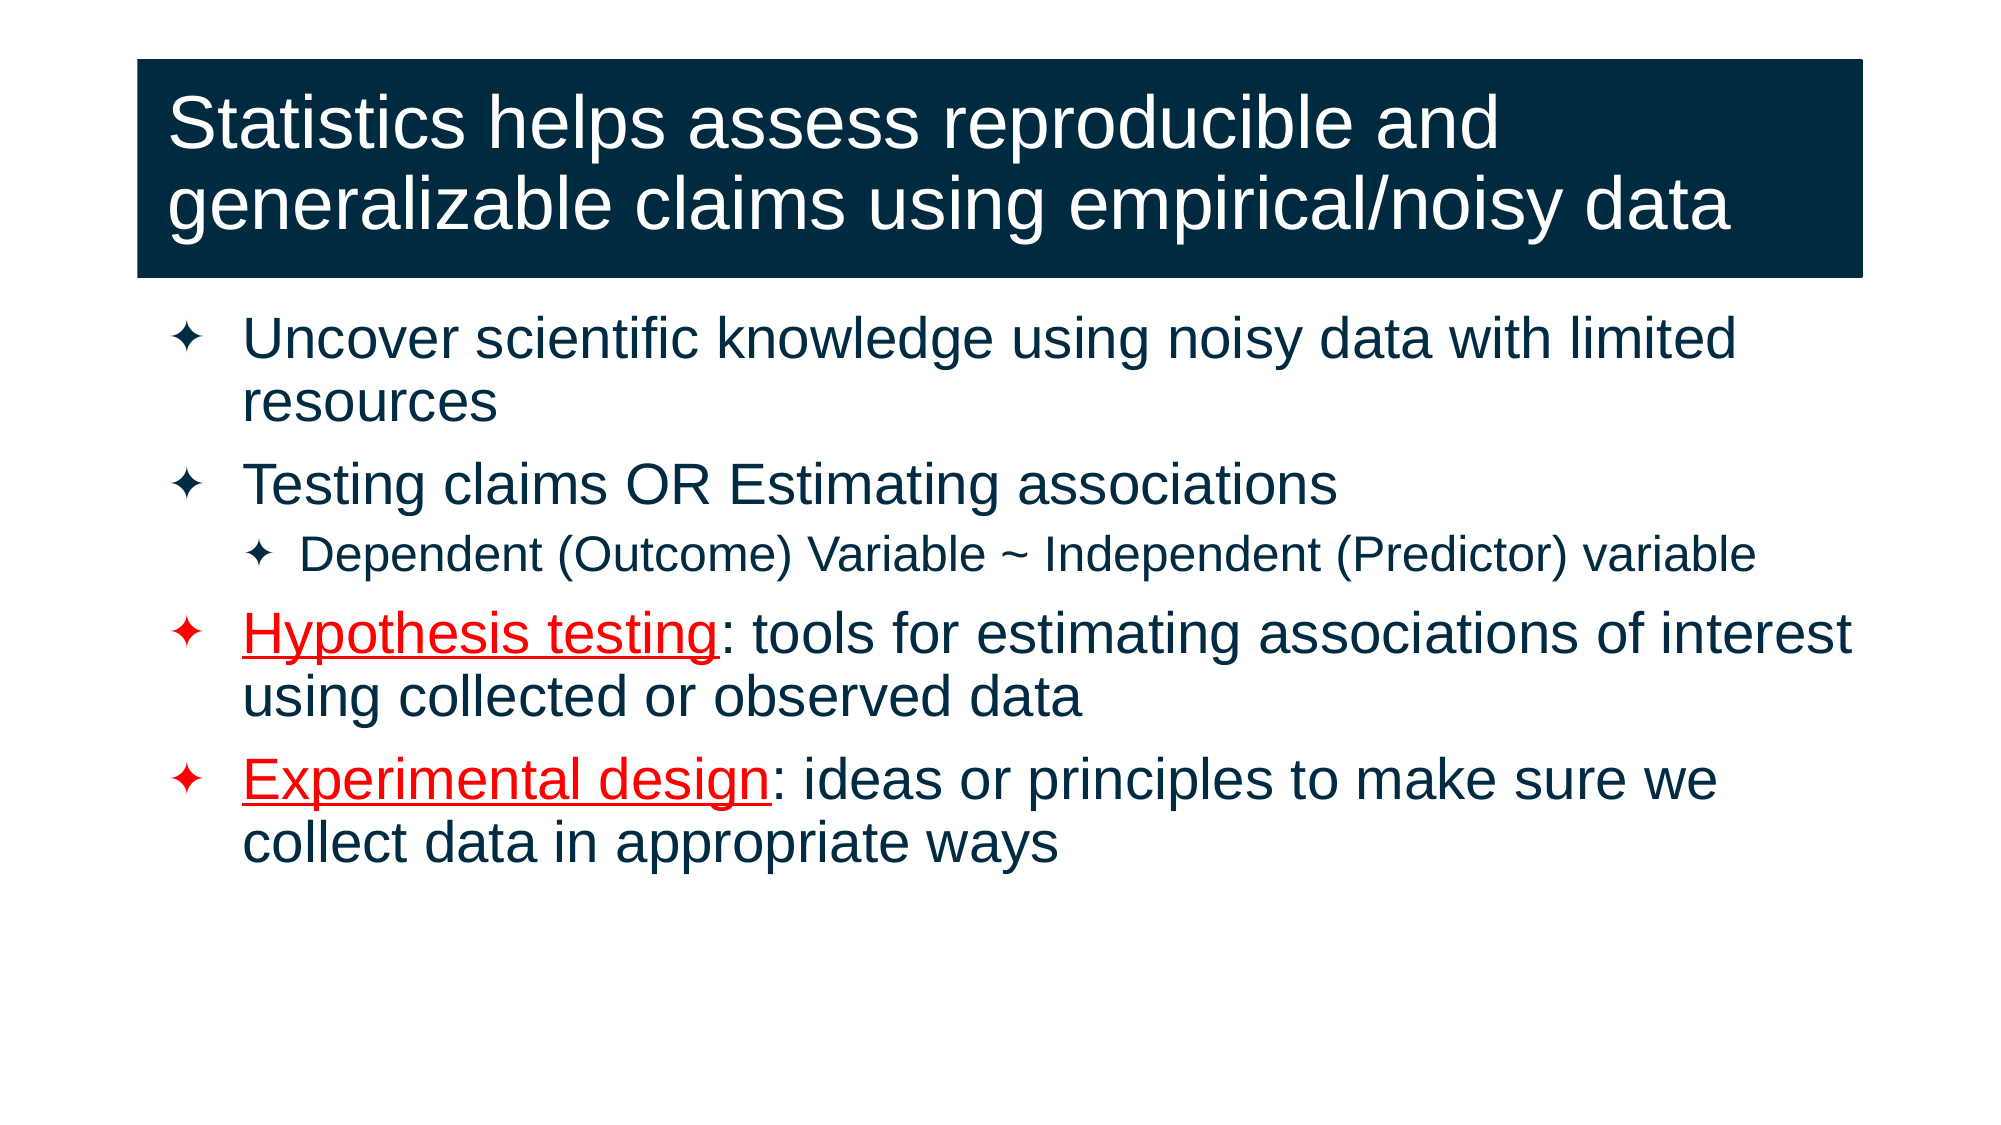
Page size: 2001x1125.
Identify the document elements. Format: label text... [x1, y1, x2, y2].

list Uncover scientific knowledge using noisy data with limited resources Testing claims OR Estimating associations Dependent (Outcome) Variable ~ Independent (Predictor) variable Hypothesis testing: tools for estimating associations of interest using collected or observed data Experimental design: ideas or principles to make sure we collect data in appropriate ways [137, 307, 1863, 882]
title Statistics helps assess reproducible and generalizable claims using empirical/noisy data [137, 59, 1863, 278]
